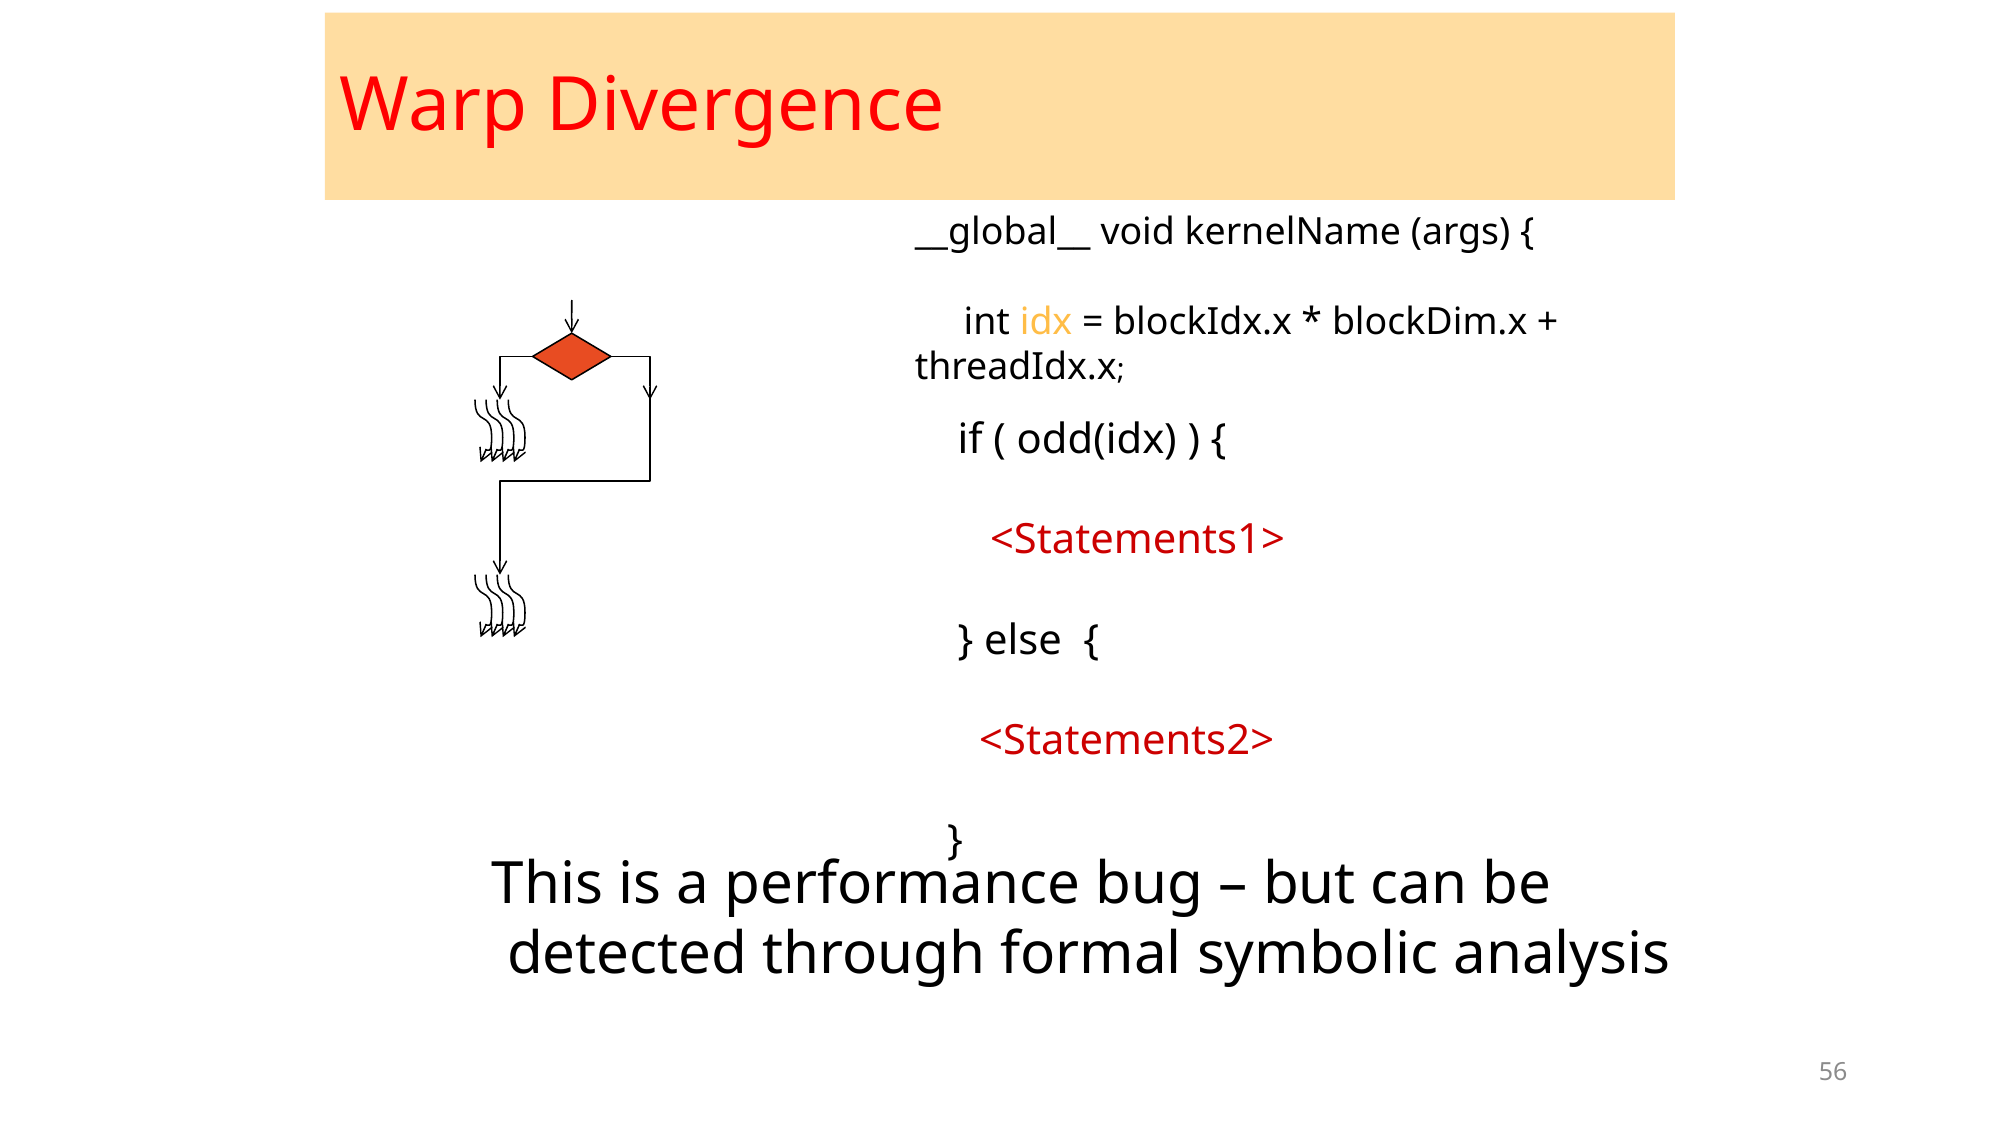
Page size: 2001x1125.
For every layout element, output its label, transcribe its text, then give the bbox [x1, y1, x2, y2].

text_box __global__ void kernelName (args) { int idx = blockIdx.x * blockDim.x + threadIdx.x; if ( odd(idx) ) { <Statements1> } else { <Statements2> } [900, 199, 1700, 837]
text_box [474, 574, 525, 638]
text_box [481, 405, 669, 556]
title Warp Divergence [324, 12, 1675, 200]
slide_number 56 [1412, 1042, 1863, 1103]
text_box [474, 399, 525, 463]
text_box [499, 299, 650, 400]
text_box This is a performance bug – but can be detected through formal symbolic analysis [477, 837, 1701, 993]
